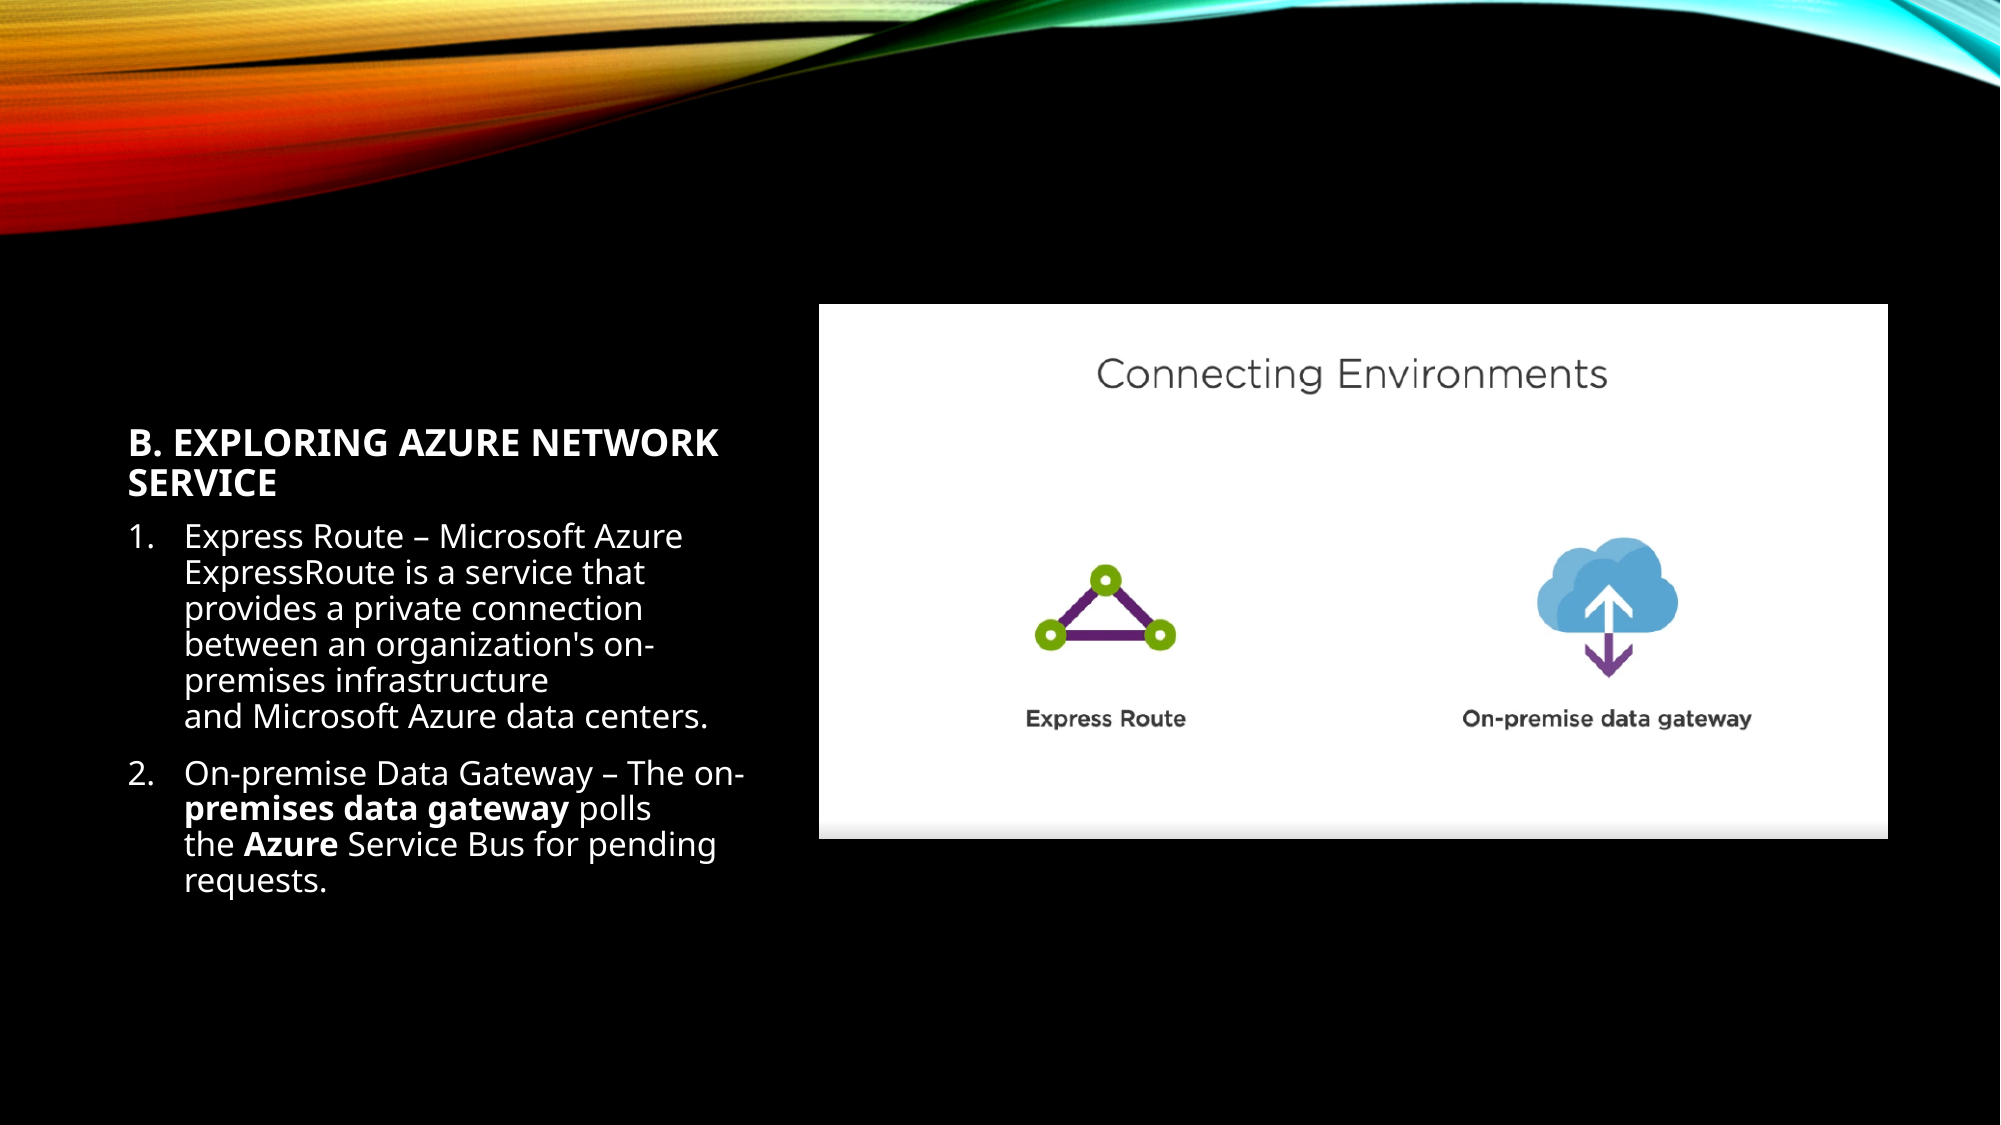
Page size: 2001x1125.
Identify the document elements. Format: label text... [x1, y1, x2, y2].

picture [0, 0, 2000, 237]
title b. Exploring Azure network Service [112, 249, 788, 512]
list Express Route – Microsoft Azure ExpressRoute is a service that provides a private connection between an organization's on-premises infrastructure and Microsoft Azure data centers. On-premise Data Gateway – The on-premises data gateway polls the Azure Service Bus for pending requests. [112, 512, 788, 1021]
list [819, 303, 1888, 839]
